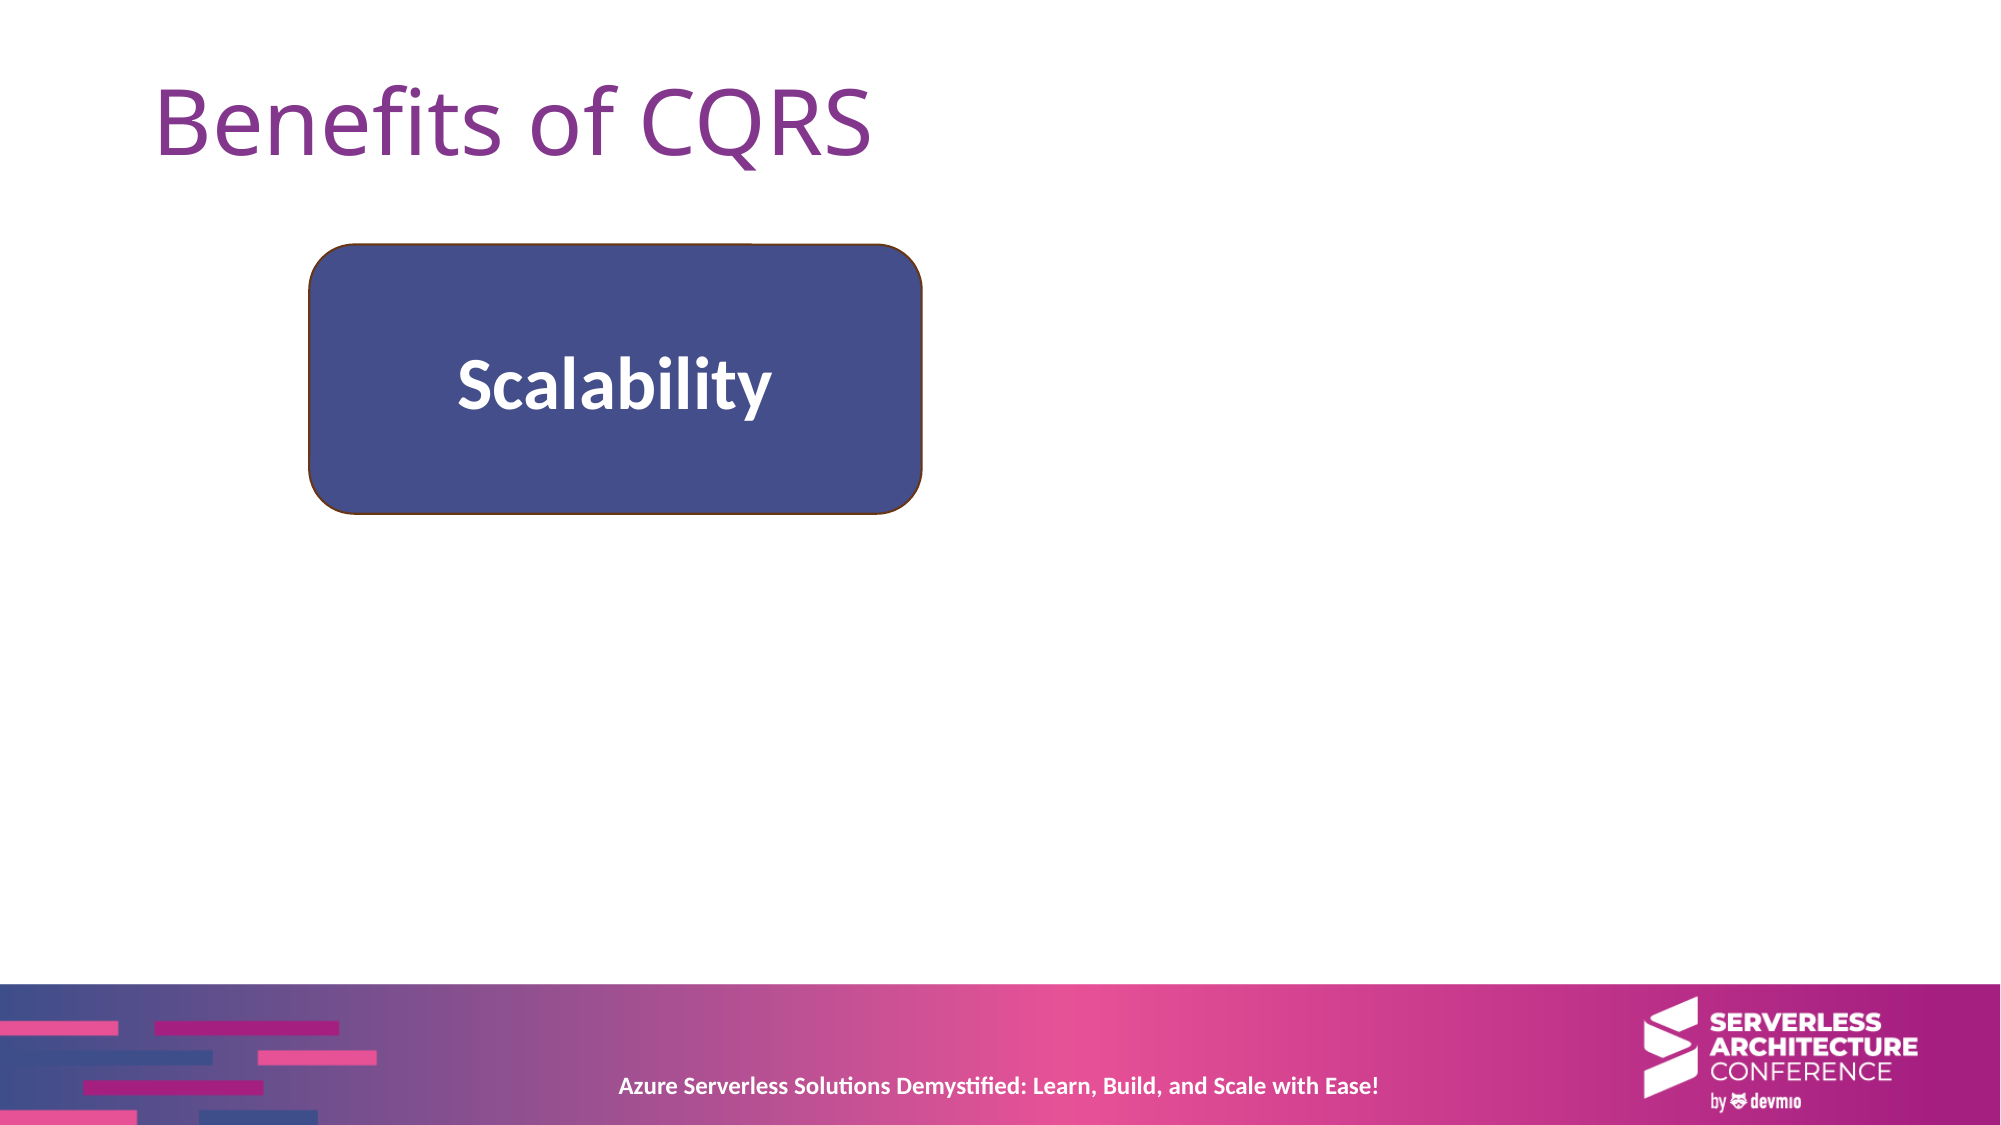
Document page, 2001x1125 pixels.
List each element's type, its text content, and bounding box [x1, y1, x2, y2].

picture [0, 0, 2001, 1125]
title Benefits of CQRS [137, 17, 1863, 235]
text_box Scalability [308, 243, 923, 515]
